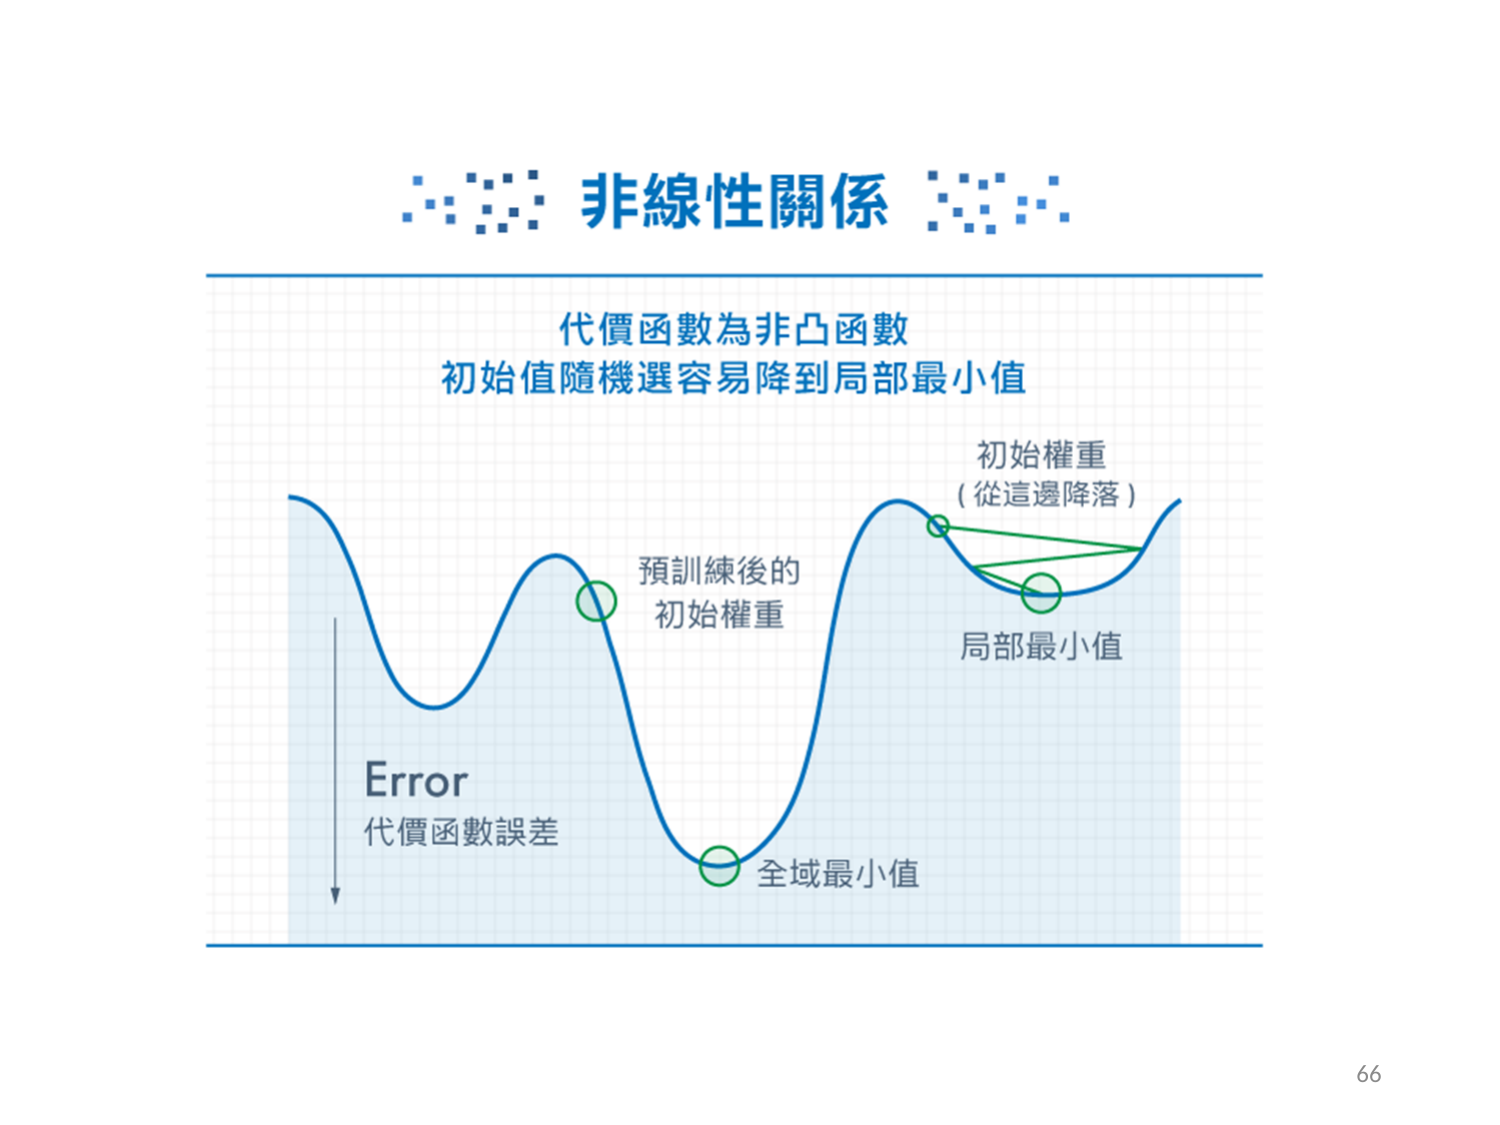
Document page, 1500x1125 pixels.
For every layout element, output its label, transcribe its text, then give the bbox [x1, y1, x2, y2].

picture [148, 120, 1321, 996]
slide_number 66 [1059, 1042, 1397, 1103]
